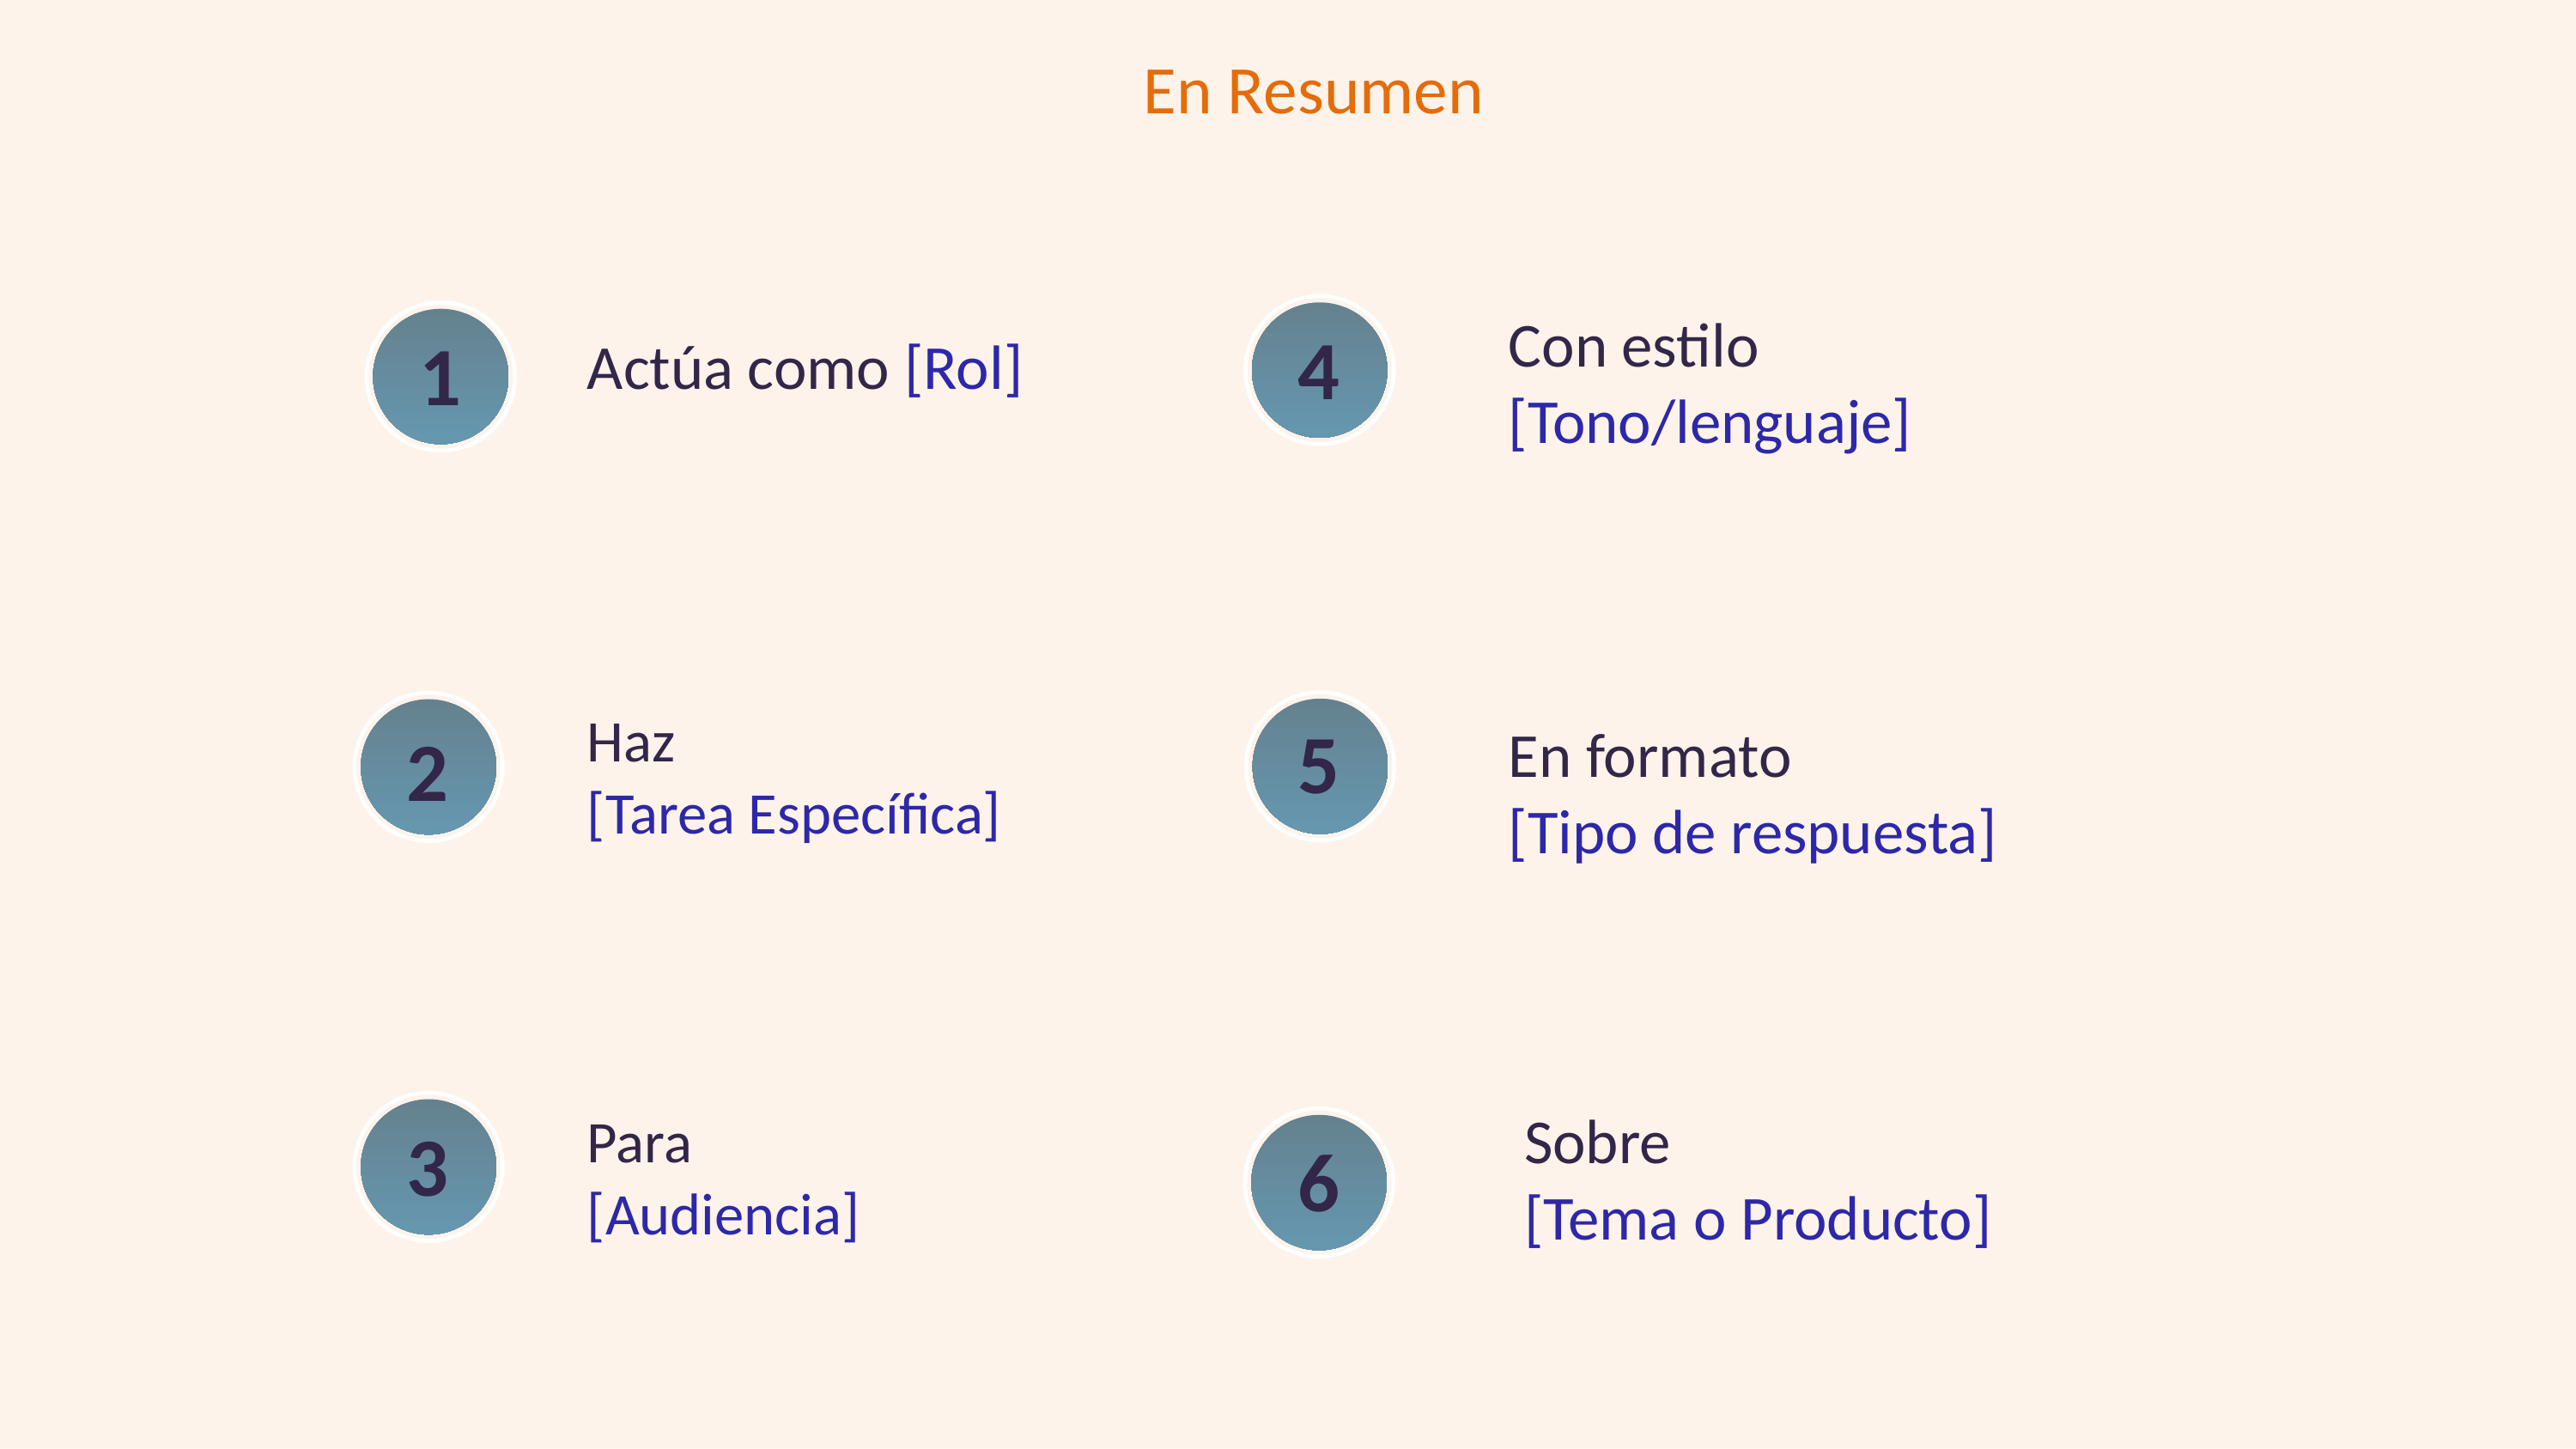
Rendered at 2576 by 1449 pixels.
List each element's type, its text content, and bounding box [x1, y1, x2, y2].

text_box En Resumen [933, 52, 1694, 128]
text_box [1245, 295, 1394, 445]
text_box Sobre [Tema o Producto] [1524, 1100, 2138, 1253]
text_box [1246, 692, 1395, 841]
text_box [1244, 1108, 1394, 1258]
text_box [354, 692, 503, 841]
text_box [366, 302, 515, 452]
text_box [354, 1092, 503, 1241]
text_box Con estilo [Tono/lenguaje] [1508, 302, 2035, 456]
text_box En formato [Tipo de respuesta] [1508, 713, 2138, 866]
text_box Haz [Tarea Específica] [586, 701, 1133, 846]
text_box Para [Audiencia] [586, 1102, 1035, 1246]
text_box Actúa como [Rol] [587, 325, 1084, 403]
